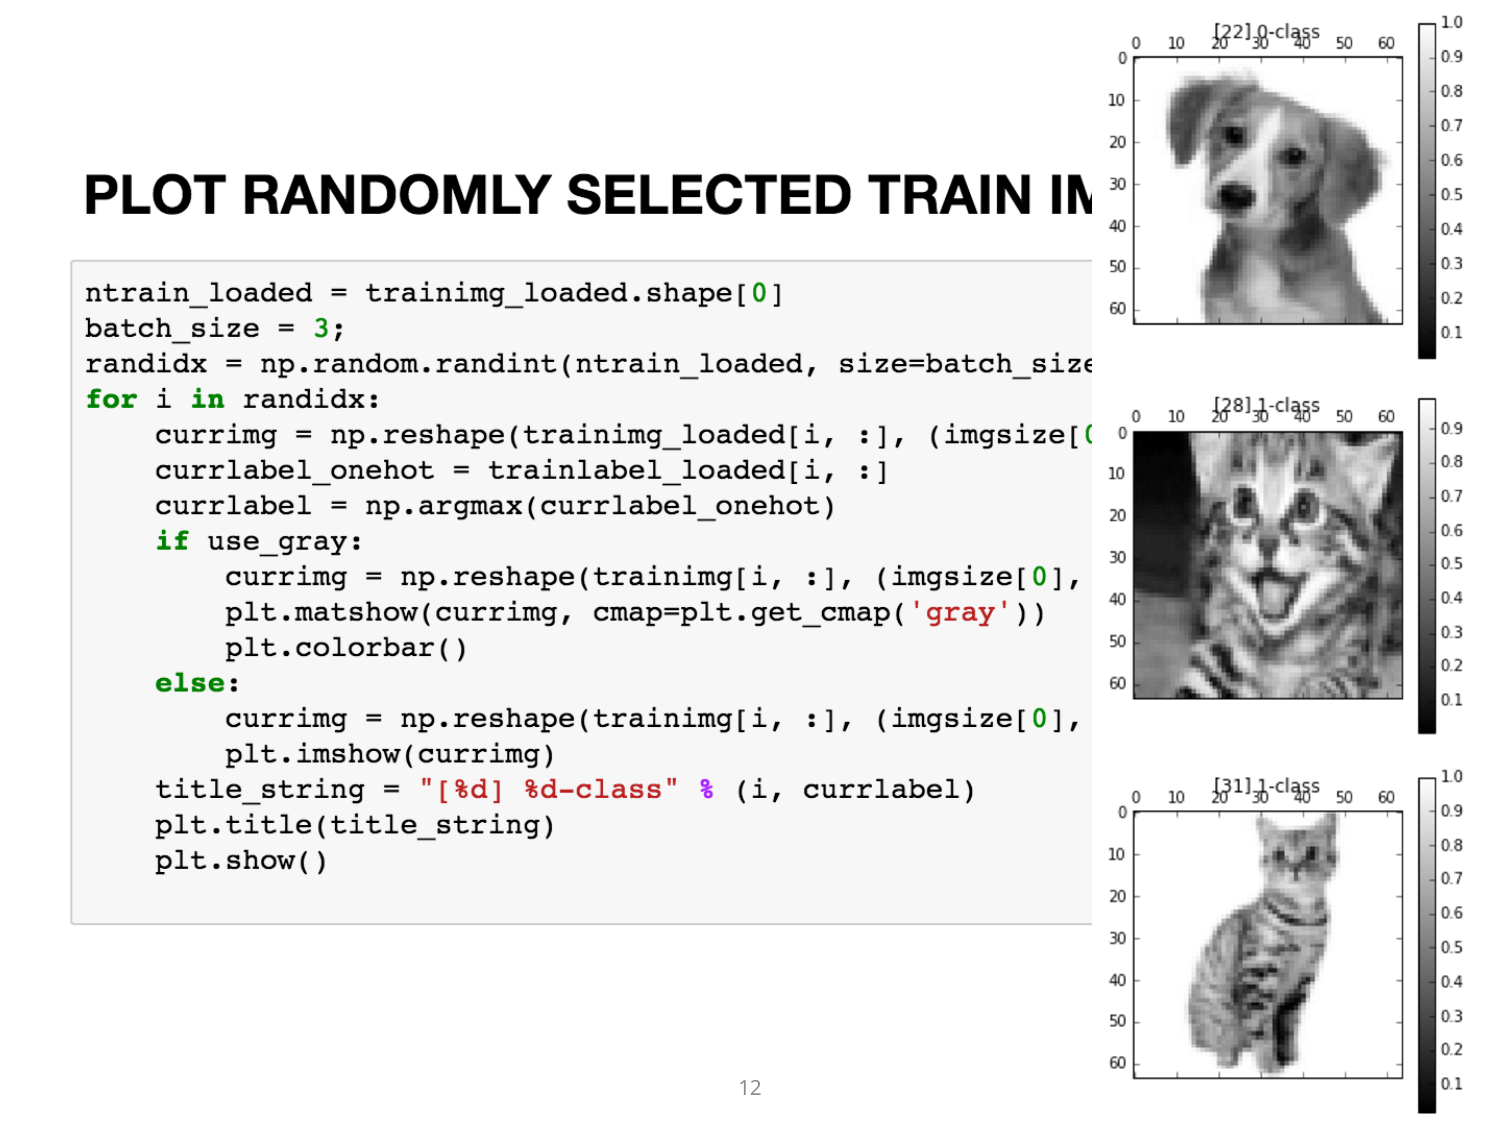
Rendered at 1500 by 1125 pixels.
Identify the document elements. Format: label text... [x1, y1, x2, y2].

slide_number 12 [575, 1058, 925, 1119]
picture [1092, 0, 1487, 1125]
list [64, 145, 1087, 944]
